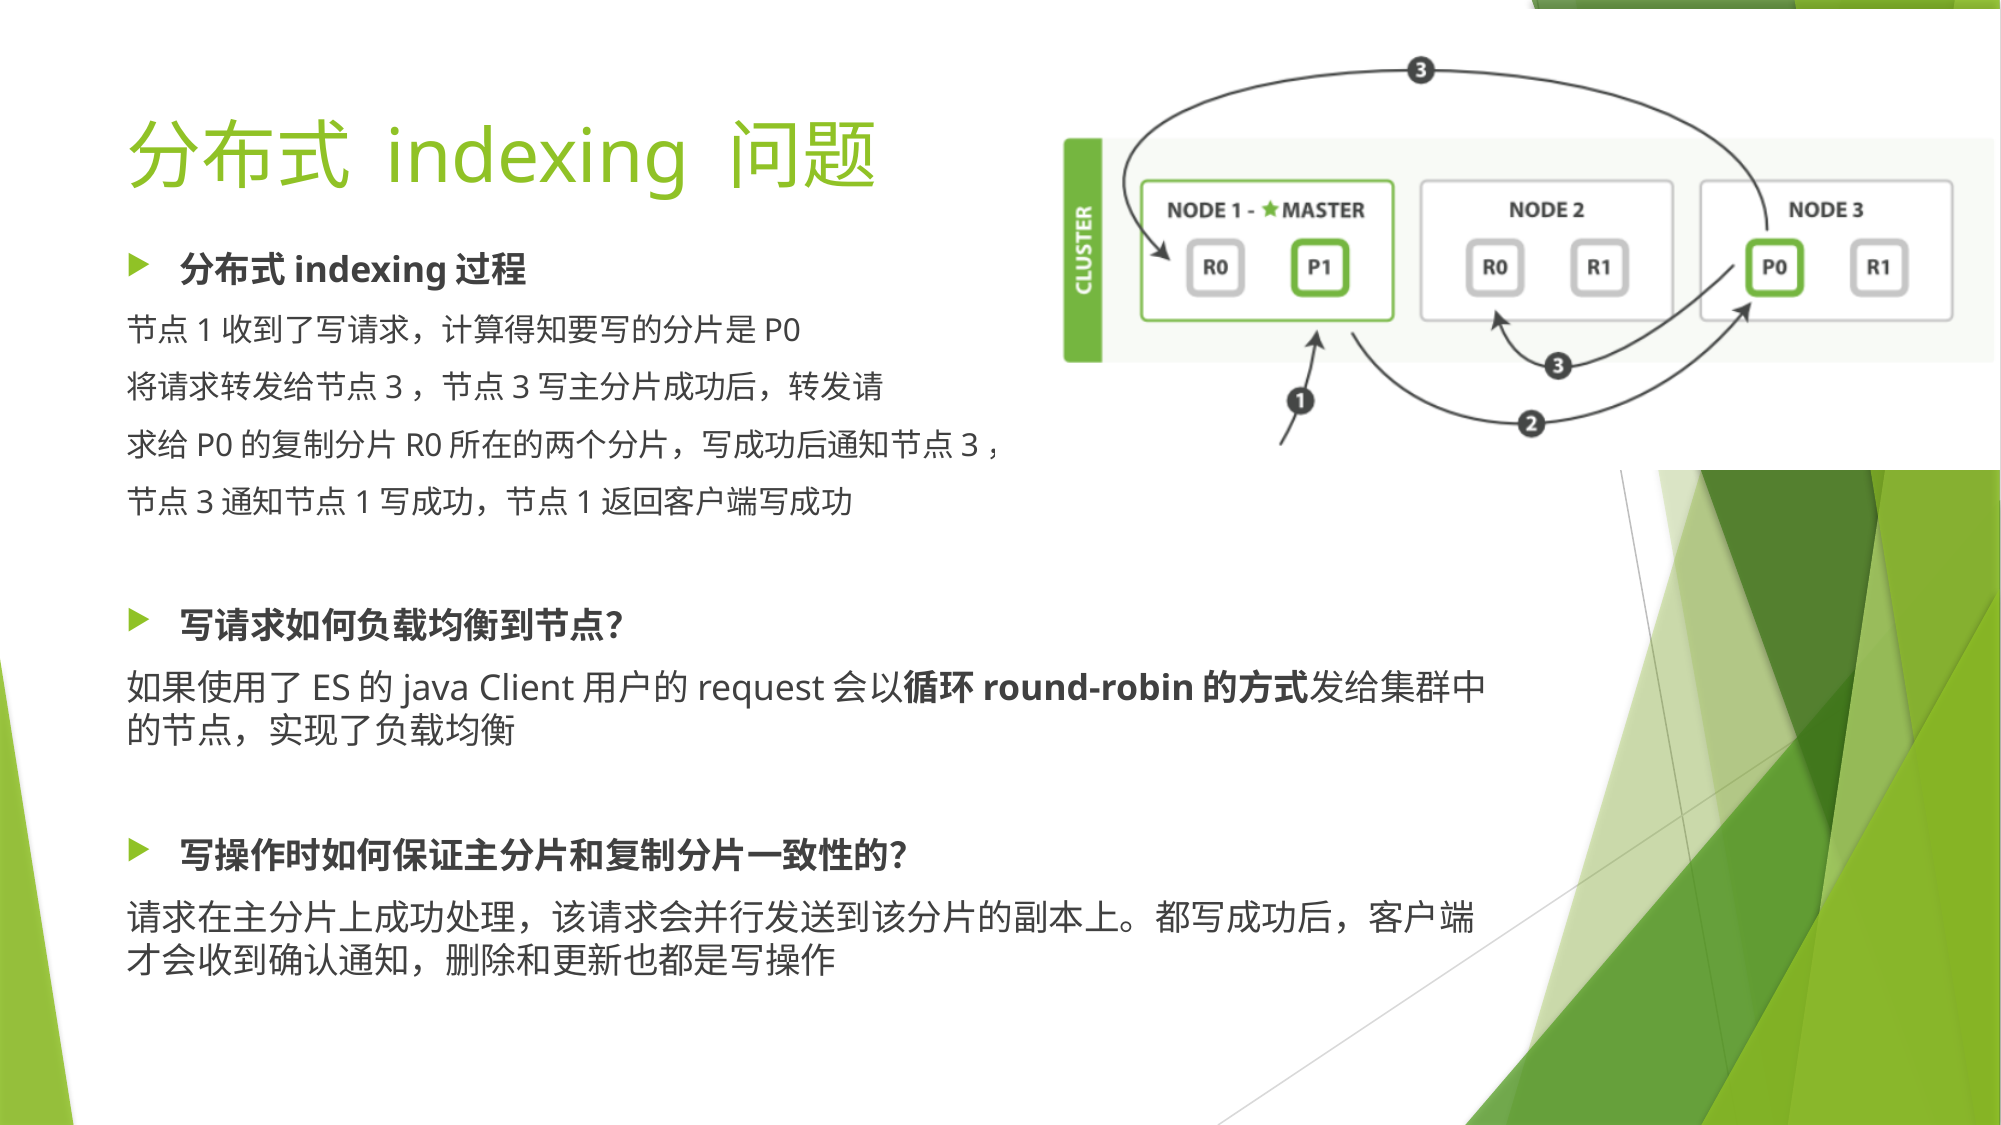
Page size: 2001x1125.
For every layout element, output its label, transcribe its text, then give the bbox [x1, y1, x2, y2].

picture [995, 9, 2000, 470]
title 分布式 indexing 问题 [111, 99, 990, 239]
list 分布式indexing过程 节点1收到了写请求，计算得知要写的分片是P0 将请求转发给节点3，节点3写主分片成功后，转发请 求给P0的复制分片R0所在的两个分片，写成功后通知节点3， 节点3通知节点1写成功，节点1返回客户端写成功 写请求如何负载均衡到节点？ 如果使用了ES的java Client用户的request会以循环round-robin的方式发给集群中的节点，实现了负载均衡 写操作时如何保证主分片和复制分片一致性的？ 请求在主分片上成功处理，该请求会并行发送到该分片的副本上。都写成功后，客户端才会收到确认通知，删除和更新也都是写操作 [111, 239, 1522, 991]
